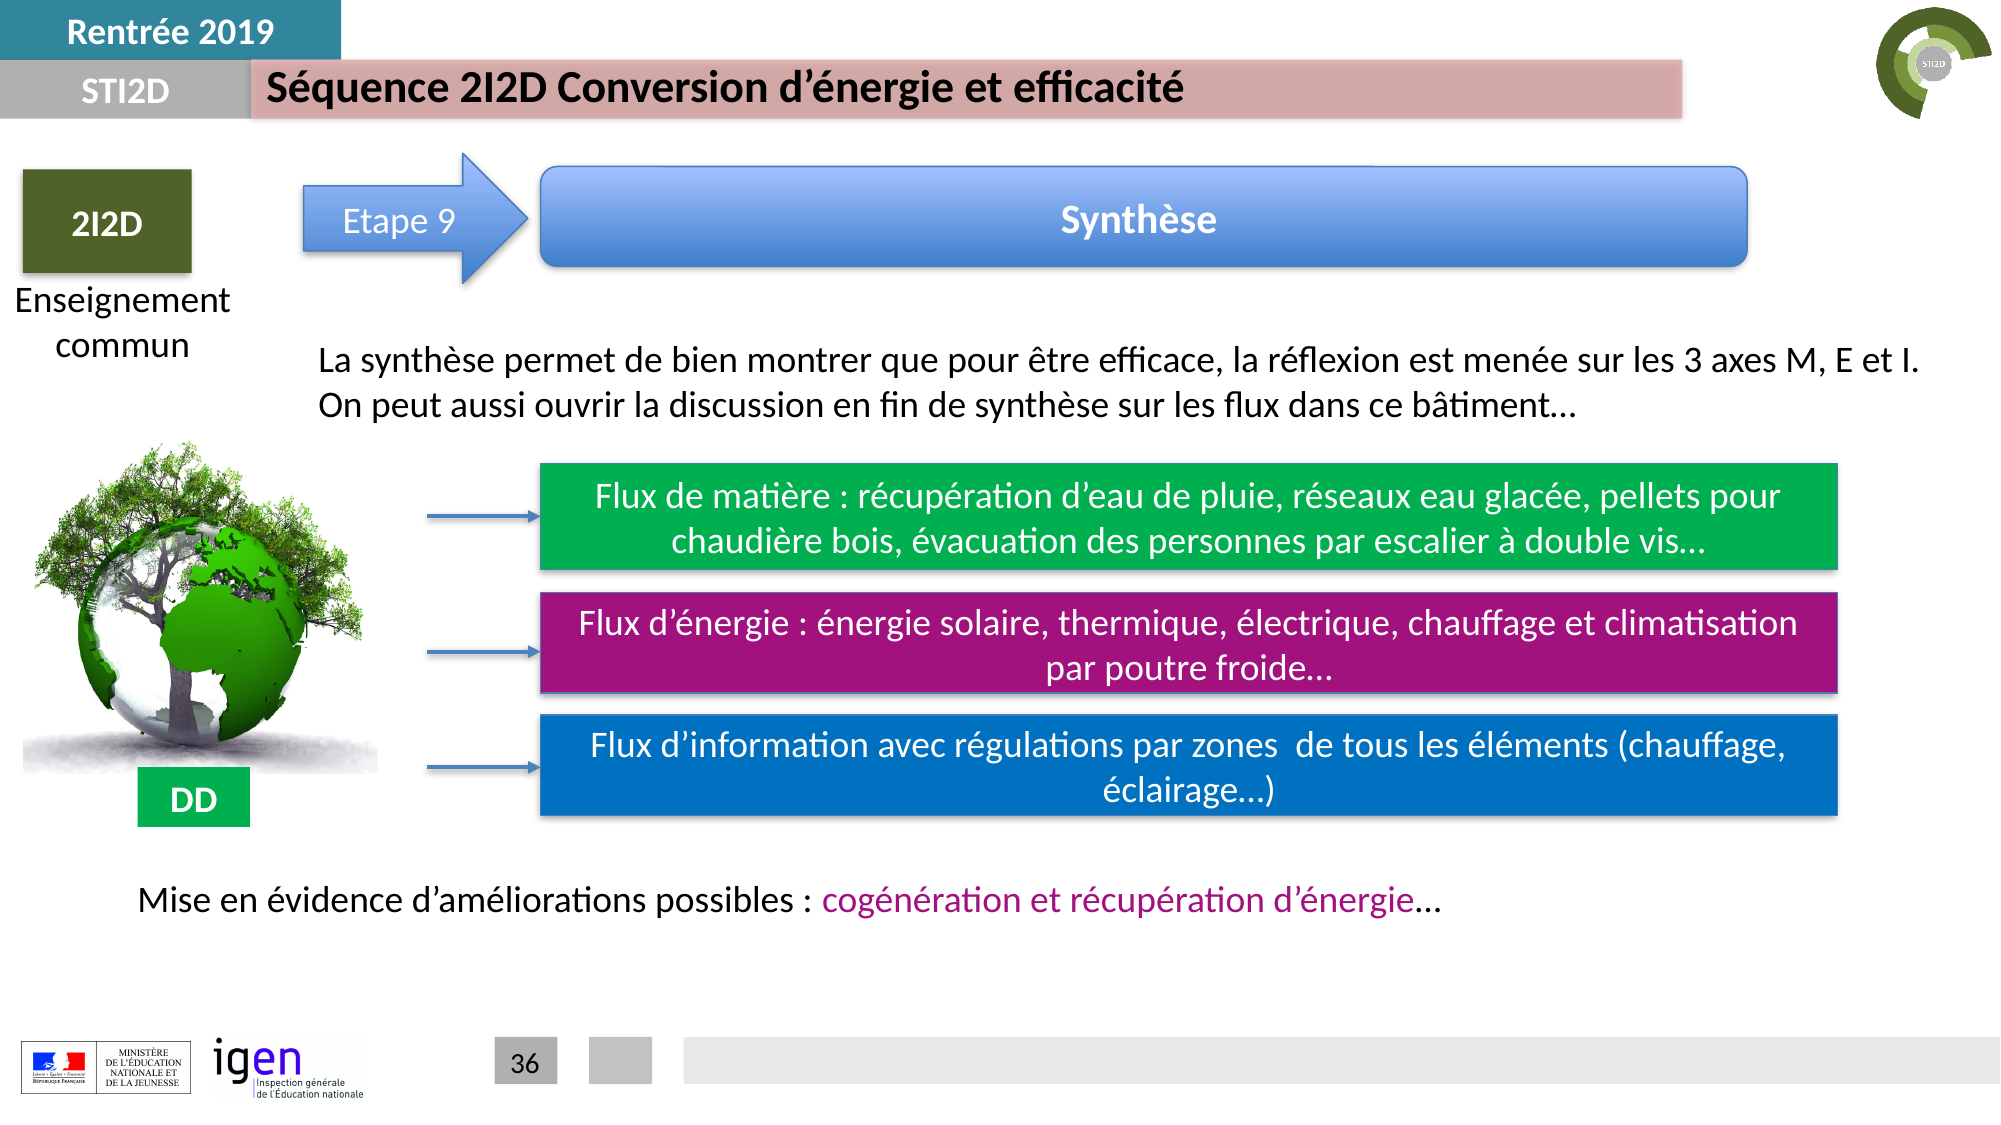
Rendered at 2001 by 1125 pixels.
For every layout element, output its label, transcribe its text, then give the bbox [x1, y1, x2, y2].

text_box Flux d’information avec régulations par zones de tous les éléments (chauffage, éclairage…) [540, 714, 1838, 816]
text_box La synthèse permet de bien montrer que pour être efficace, la réflexion est menée sur les 3 axes M, E et I. On peut aussi ouvrir la discussion en fin de synthèse sur les flux dans ce bâtiment… [303, 327, 1961, 433]
text_box Synthèse [539, 165, 1748, 268]
text_box Enseignement commun [0, 267, 269, 373]
text_box Mise en évidence d’améliorations possibles : cogénération et récupération d’énergie… [122, 867, 1815, 928]
text_box Etape 9 [302, 152, 529, 284]
picture [21, 1041, 191, 1094]
text_box Flux d’énergie : énergie solaire, thermique, électrique, chauffage et climatisation par poutre froide… [540, 592, 1838, 694]
title Séquence 2I2D Conversion d’énergie et efficacité [251, 48, 1865, 120]
picture [22, 427, 378, 774]
text_box DD [137, 782, 250, 827]
picture [212, 1036, 365, 1099]
text_box 2I2D [22, 169, 192, 267]
picture [1876, 7, 1992, 119]
text_box Flux de matière : récupération d’eau de pluie, réseaux eau glacée, pellets pour chaudière bois, évacuation des personnes par escalier à double vis… [540, 463, 1838, 570]
